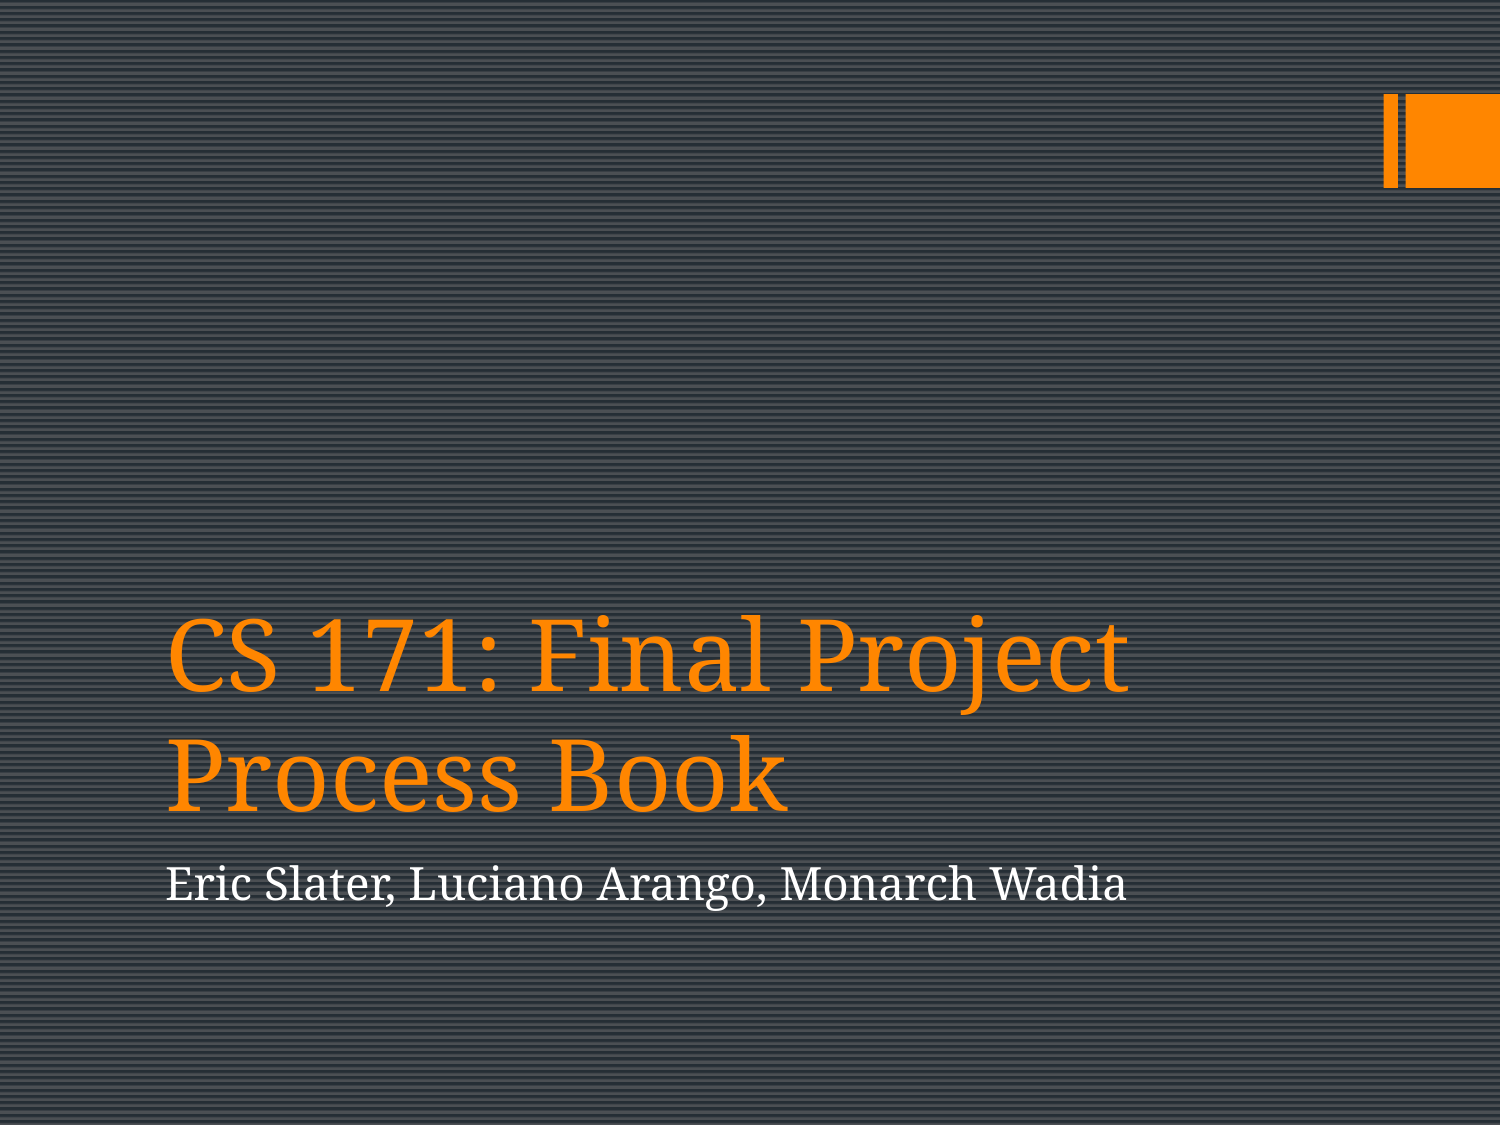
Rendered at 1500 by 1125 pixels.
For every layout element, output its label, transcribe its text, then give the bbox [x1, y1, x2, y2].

subtitle Eric Slater, Luciano Arango, Monarch Wadia [150, 847, 1350, 1036]
title CS 171: Final Project Process Book [150, 412, 1350, 839]
